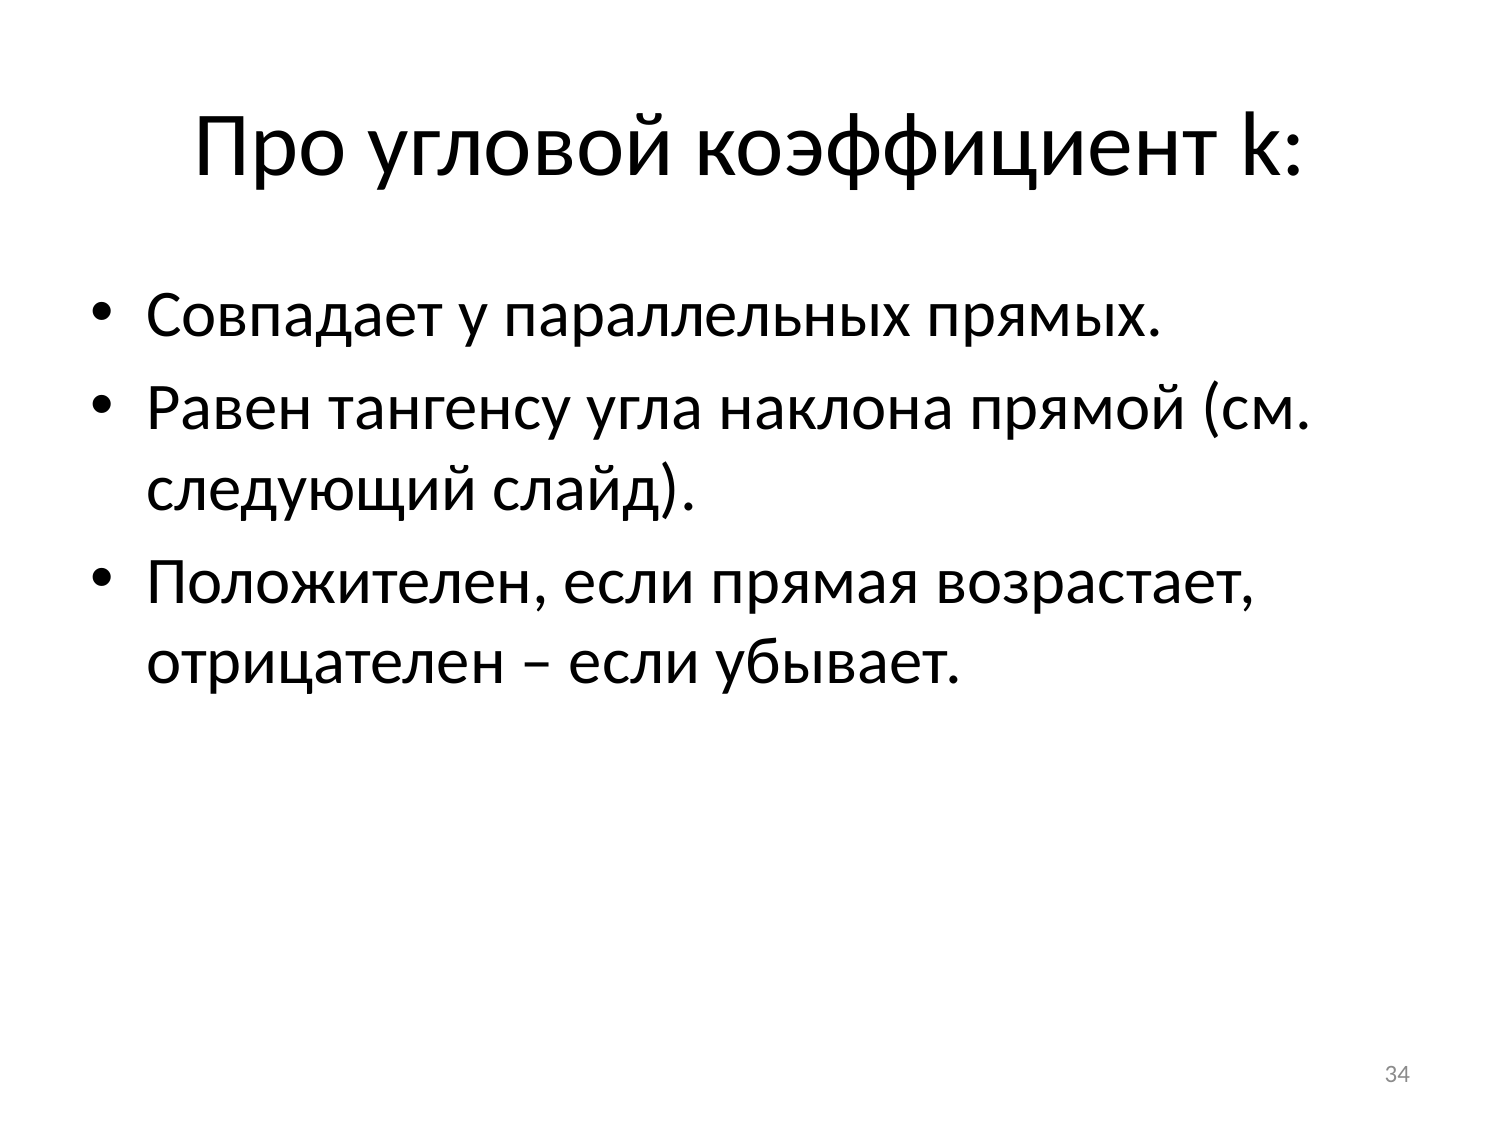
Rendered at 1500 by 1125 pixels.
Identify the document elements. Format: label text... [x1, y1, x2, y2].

list Совпадает у параллельных прямых. Равен тангенсу угла наклона прямой (см. следующий слайд). Положителен, если прямая возрастает, отрицателен – если убывает. [75, 262, 1425, 1005]
title Про угловой коэффициент k: [75, 45, 1425, 233]
slide_number 34 [1074, 1042, 1425, 1103]
